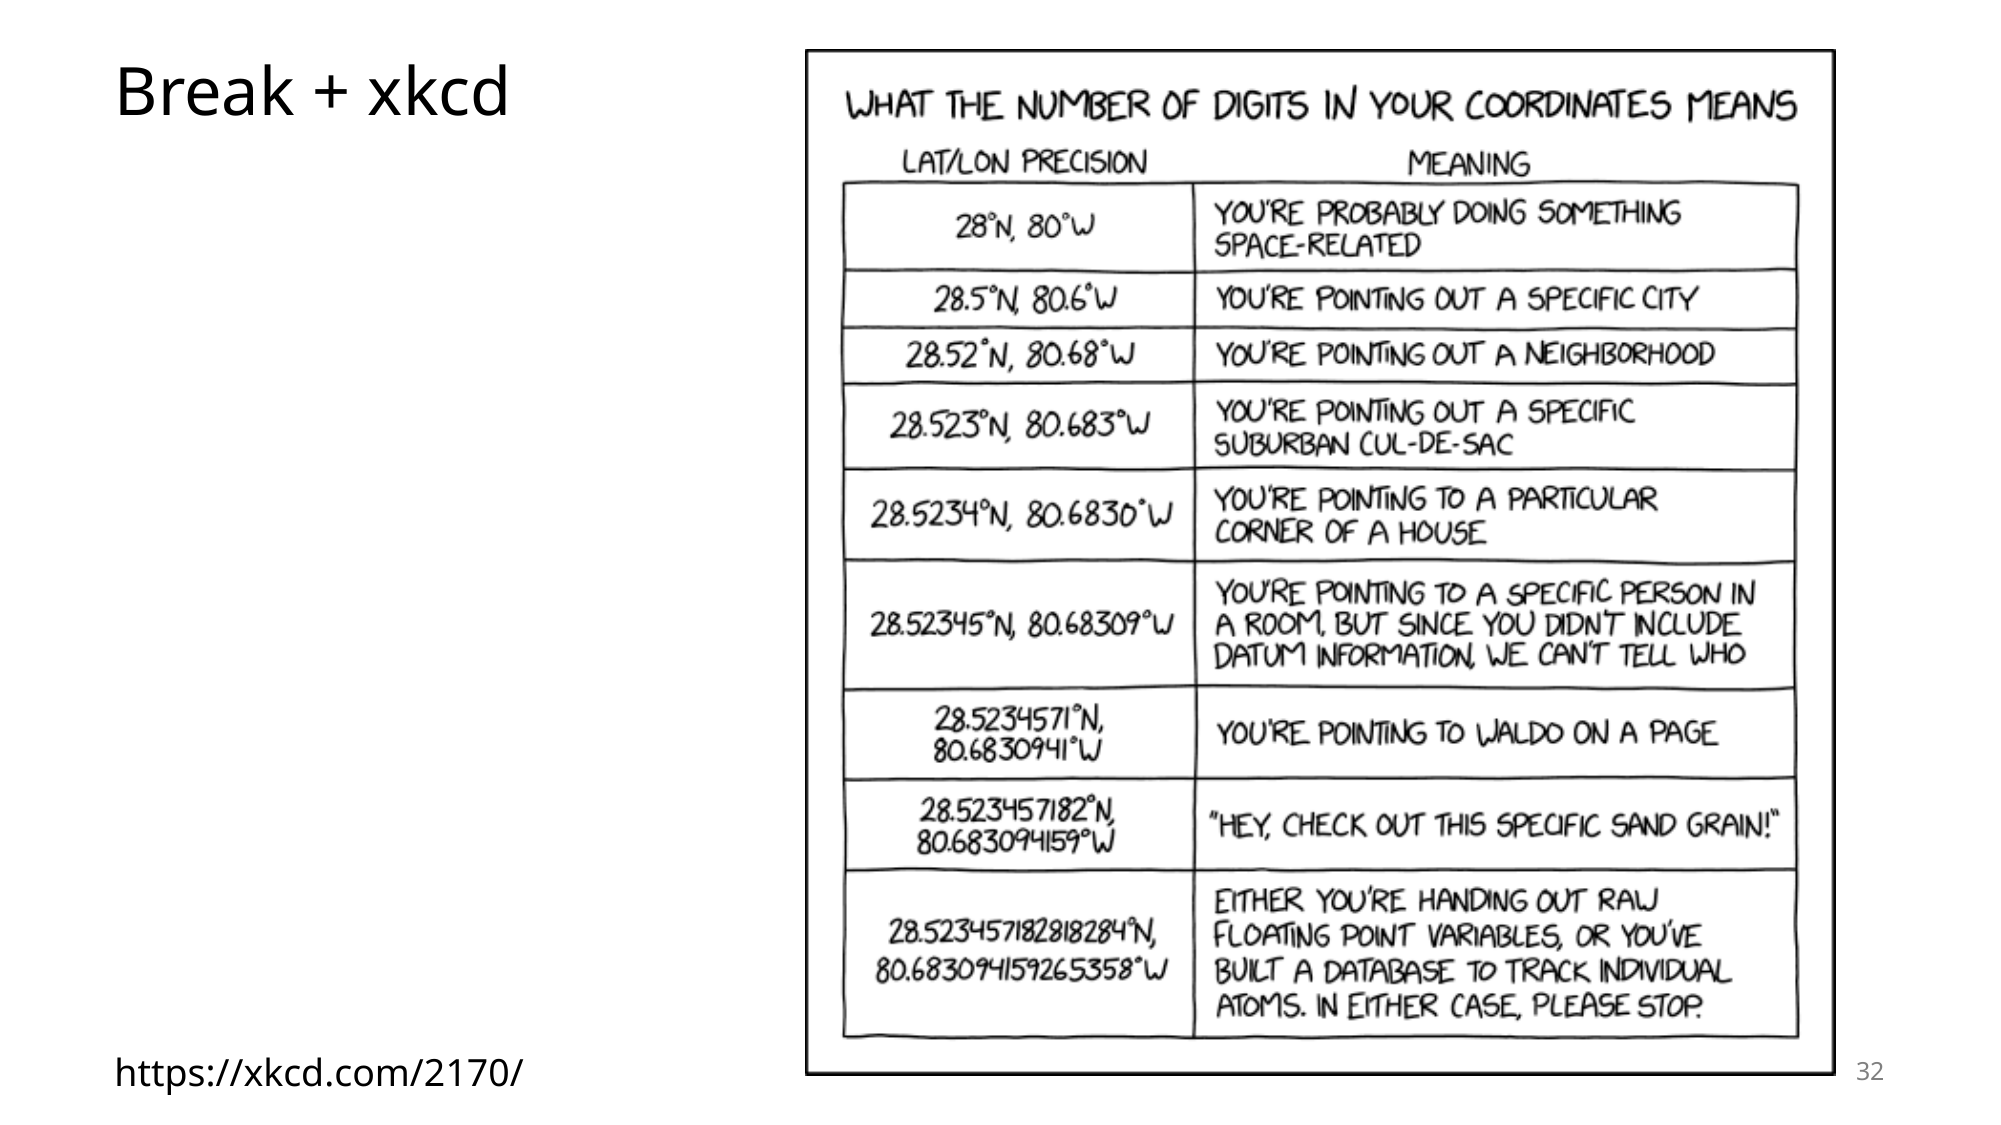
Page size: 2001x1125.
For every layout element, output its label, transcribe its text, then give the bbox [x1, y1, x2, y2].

text_box https://xkcd.com/2170/ [99, 1041, 1100, 1102]
picture [805, 49, 1836, 1076]
title Break + xkcd [99, 37, 1900, 150]
slide_number 32 [1749, 1042, 1900, 1103]
